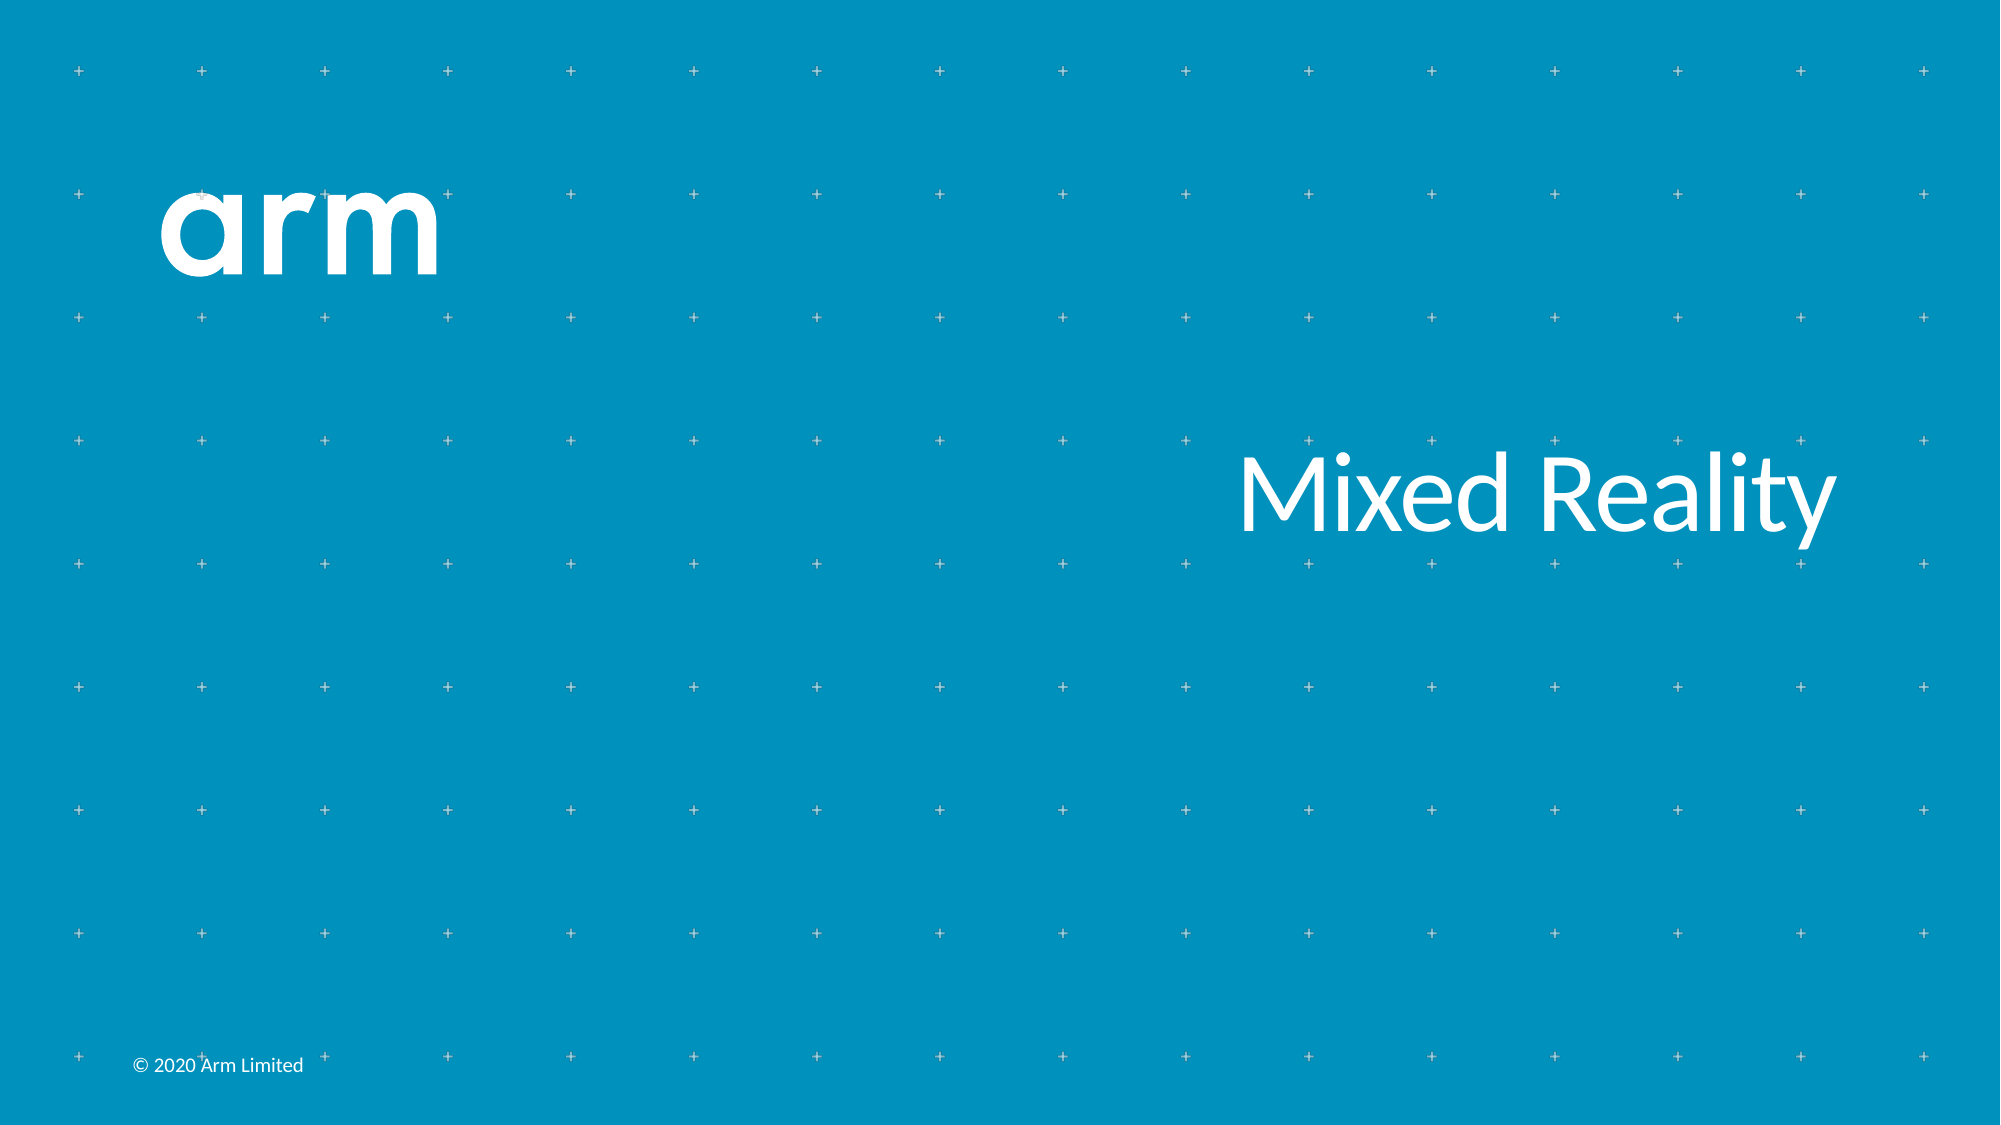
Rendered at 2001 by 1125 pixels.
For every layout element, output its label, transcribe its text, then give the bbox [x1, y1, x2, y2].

title Mixed Reality [999, 437, 1839, 688]
